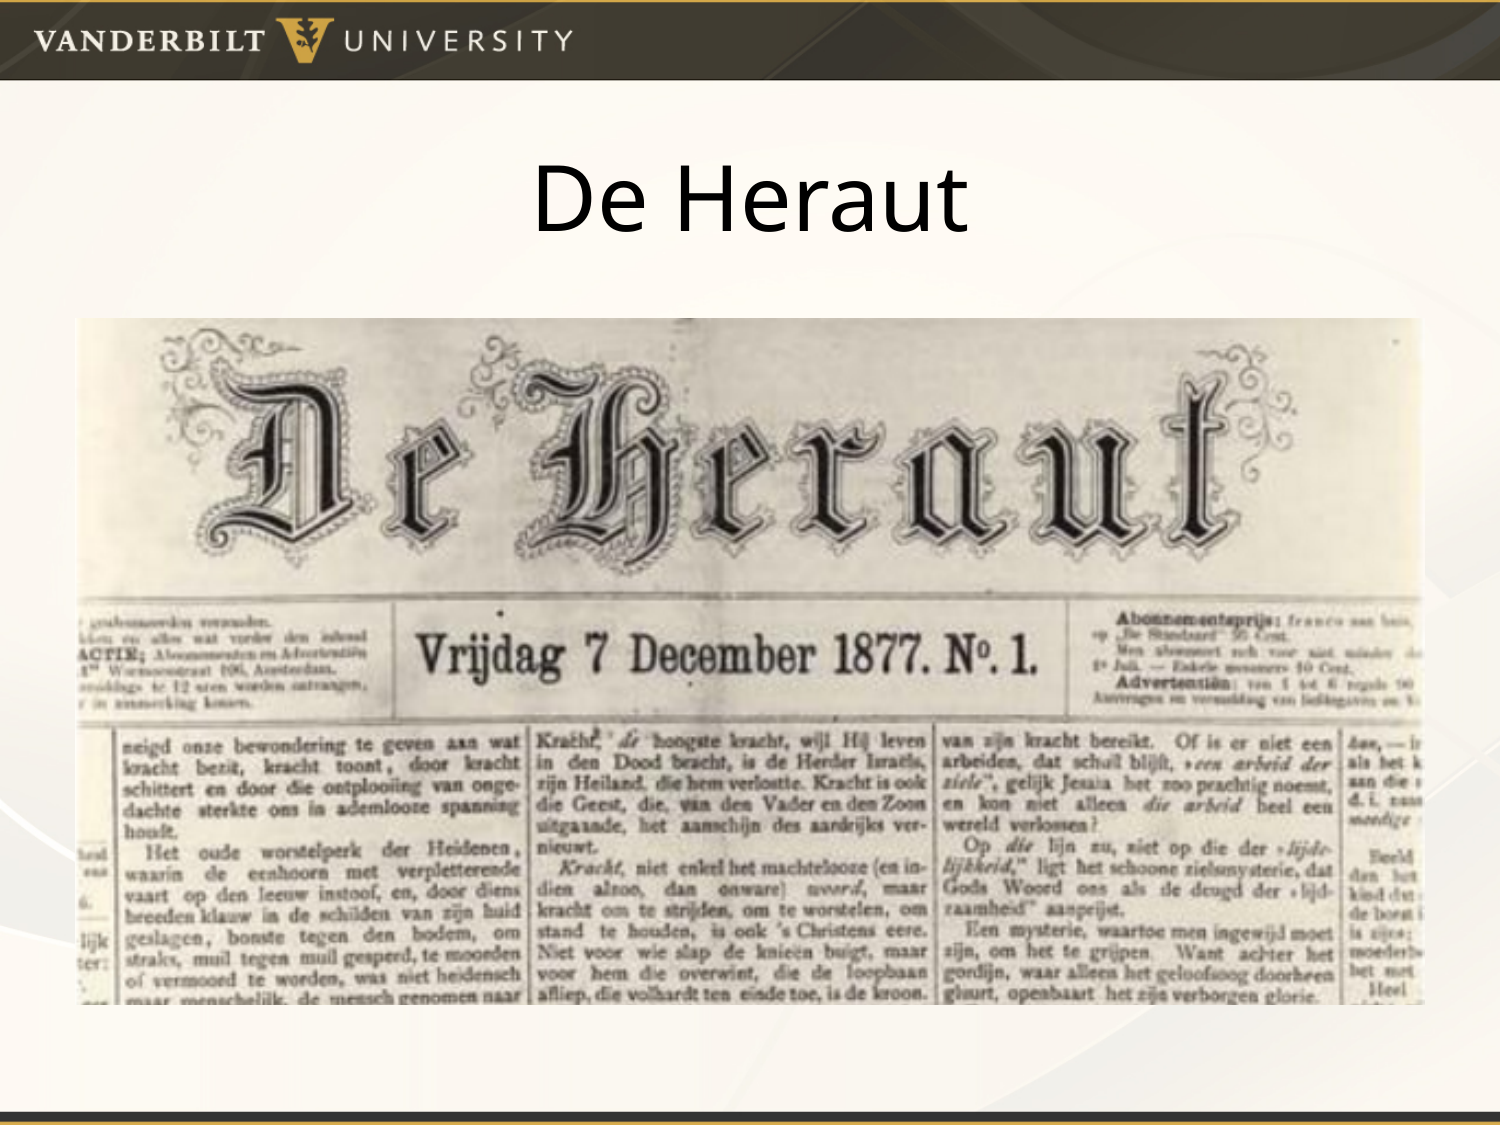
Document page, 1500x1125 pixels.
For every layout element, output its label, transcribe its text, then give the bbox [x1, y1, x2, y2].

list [74, 317, 1426, 1006]
picture [0, 0, 1500, 1125]
title De Heraut [75, 101, 1425, 289]
